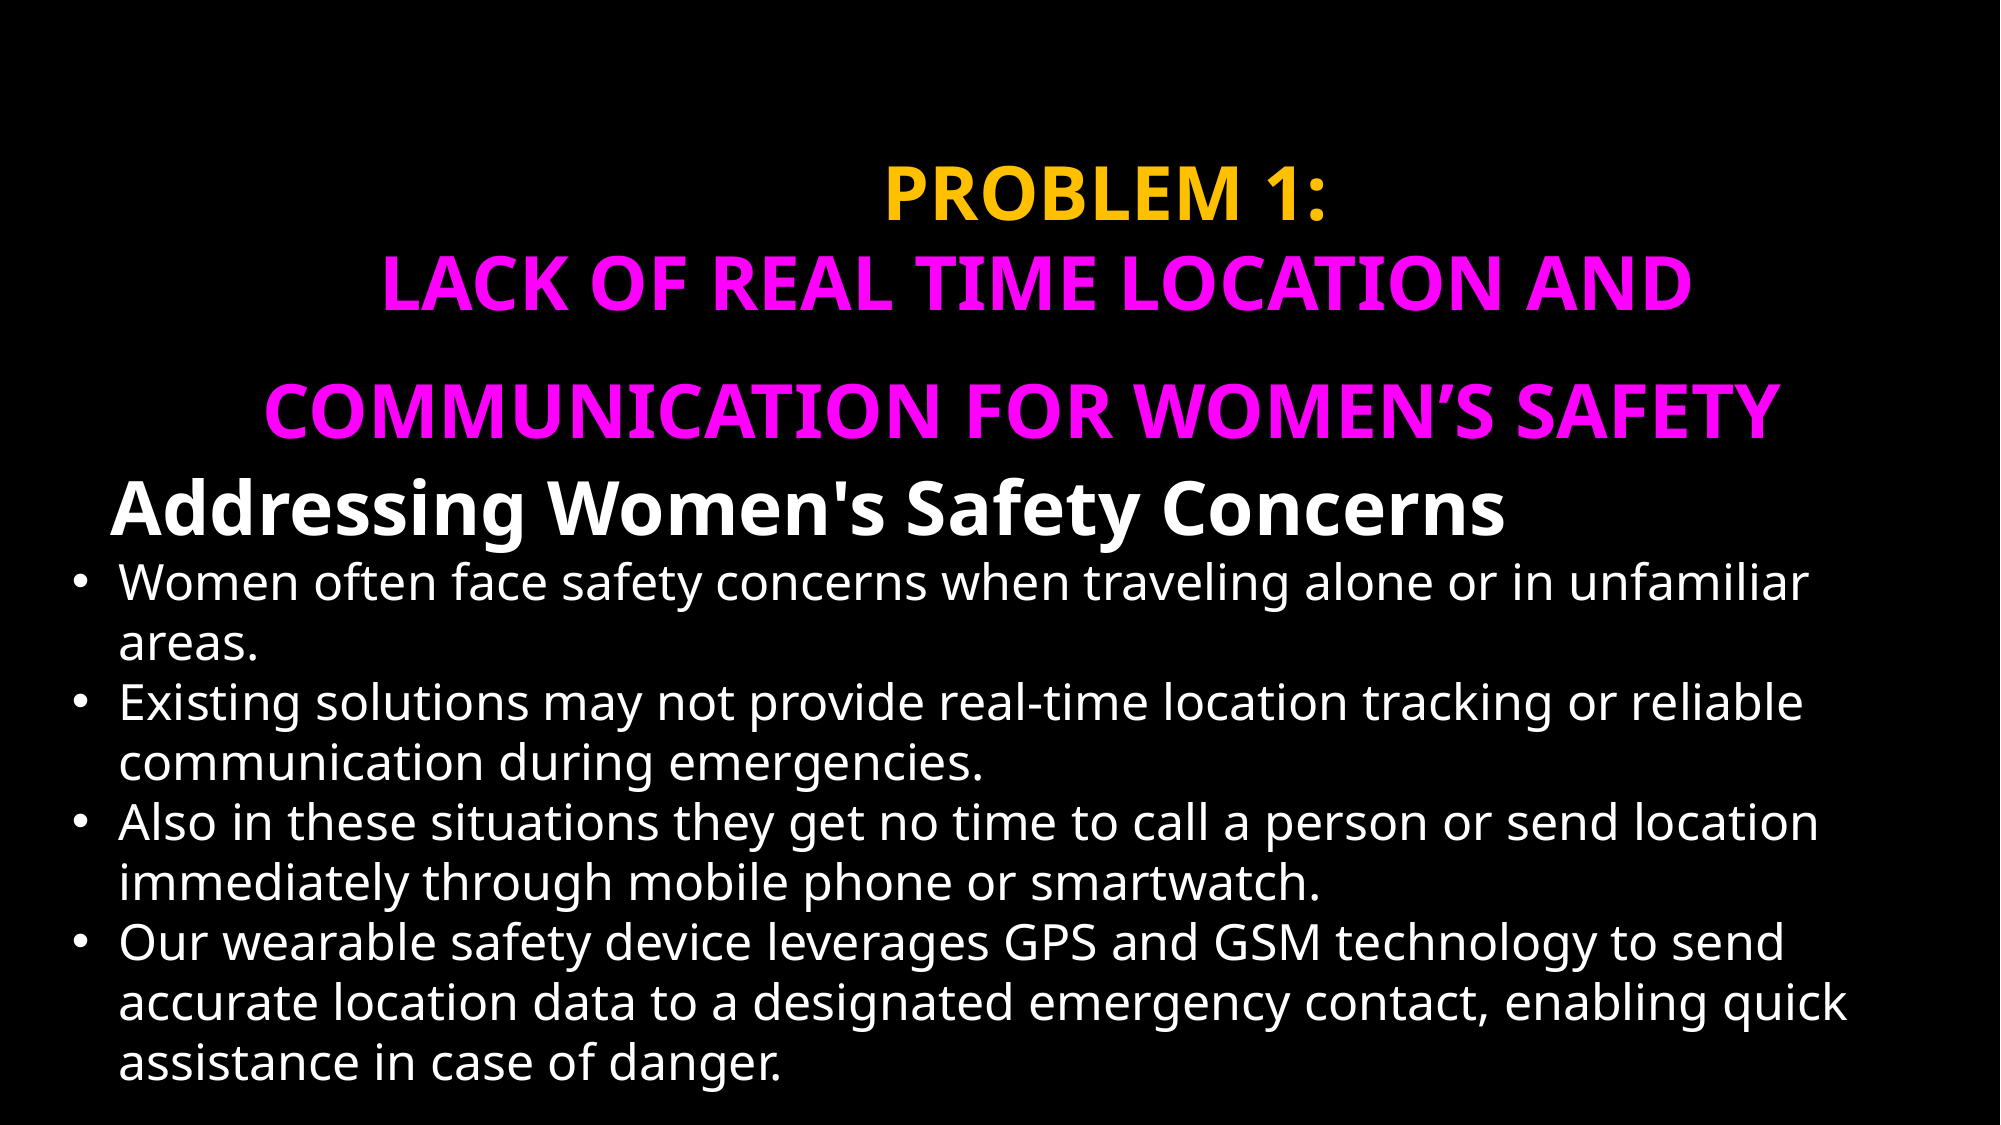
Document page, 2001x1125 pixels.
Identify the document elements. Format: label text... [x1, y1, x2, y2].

text_box PROBLEM 1: LACK OF REAL TIME LOCATION AND COMMUNICATION FOR WOMEN’S SAFETY Addressing Women's Safety Concerns Women often face safety concerns when traveling alone or in unfamiliar areas. Existing solutions may not provide real-time location tracking or reliable communication during emergencies. Also in these situations they get no time to call a person or send location immediately through mobile phone or smartwatch. Our wearable safety device leverages GPS and GSM technology to send accurate location data to a designated emergency contact, enabling quick assistance in case of danger. [57, 138, 1943, 1125]
